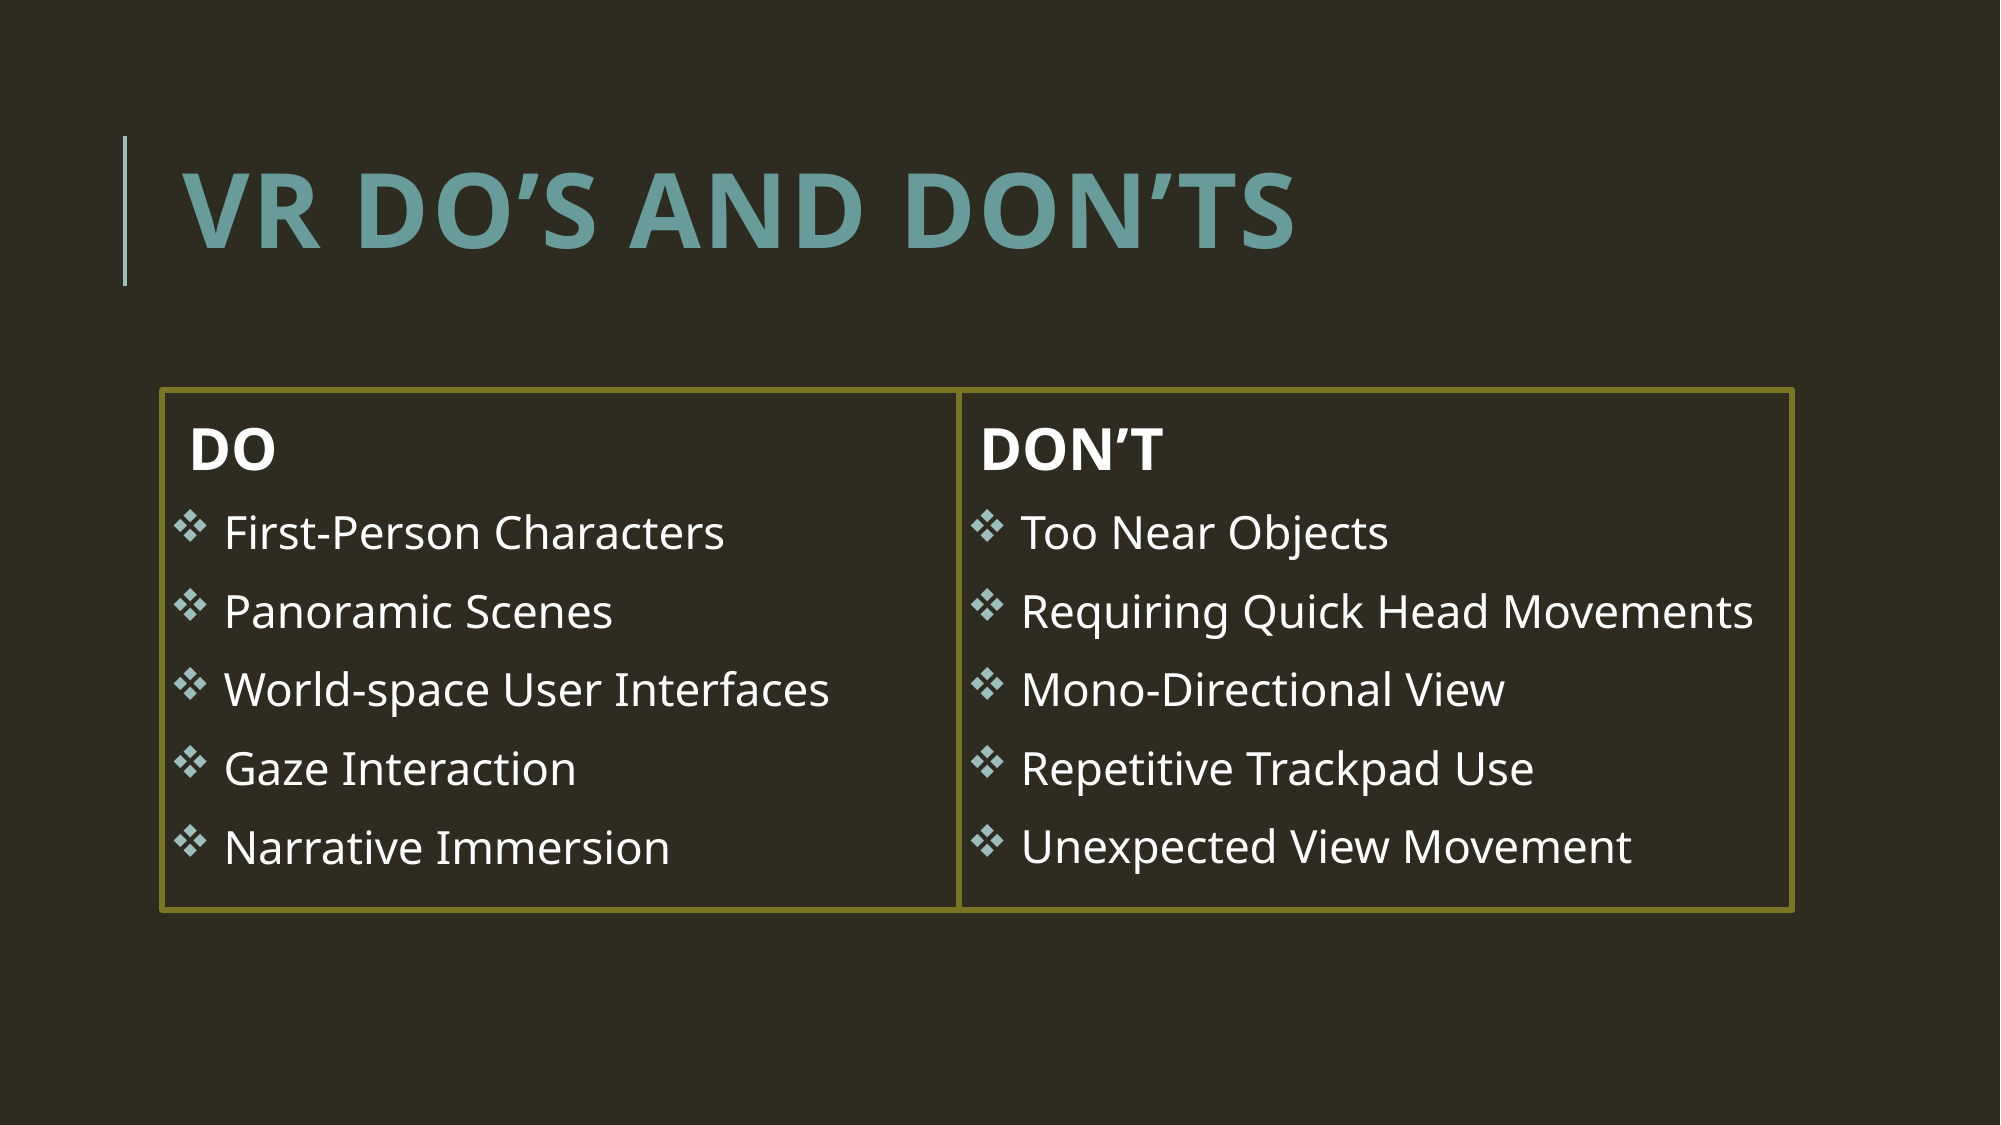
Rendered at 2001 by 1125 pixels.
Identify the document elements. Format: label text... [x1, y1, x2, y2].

text_box Too Near Objects Requiring Quick Head Movements Mono-Directional View Repetitive Trackpad Use Unexpected View Movement [959, 390, 1793, 910]
text_box DO [173, 404, 418, 490]
title VR Do’s and don’ts [168, 96, 1763, 342]
text_box DON’T [965, 404, 1261, 490]
list First-Person Characters Panoramic Scenes World-space User Interfaces Gaze Interaction Narrative Immersion [162, 390, 959, 910]
